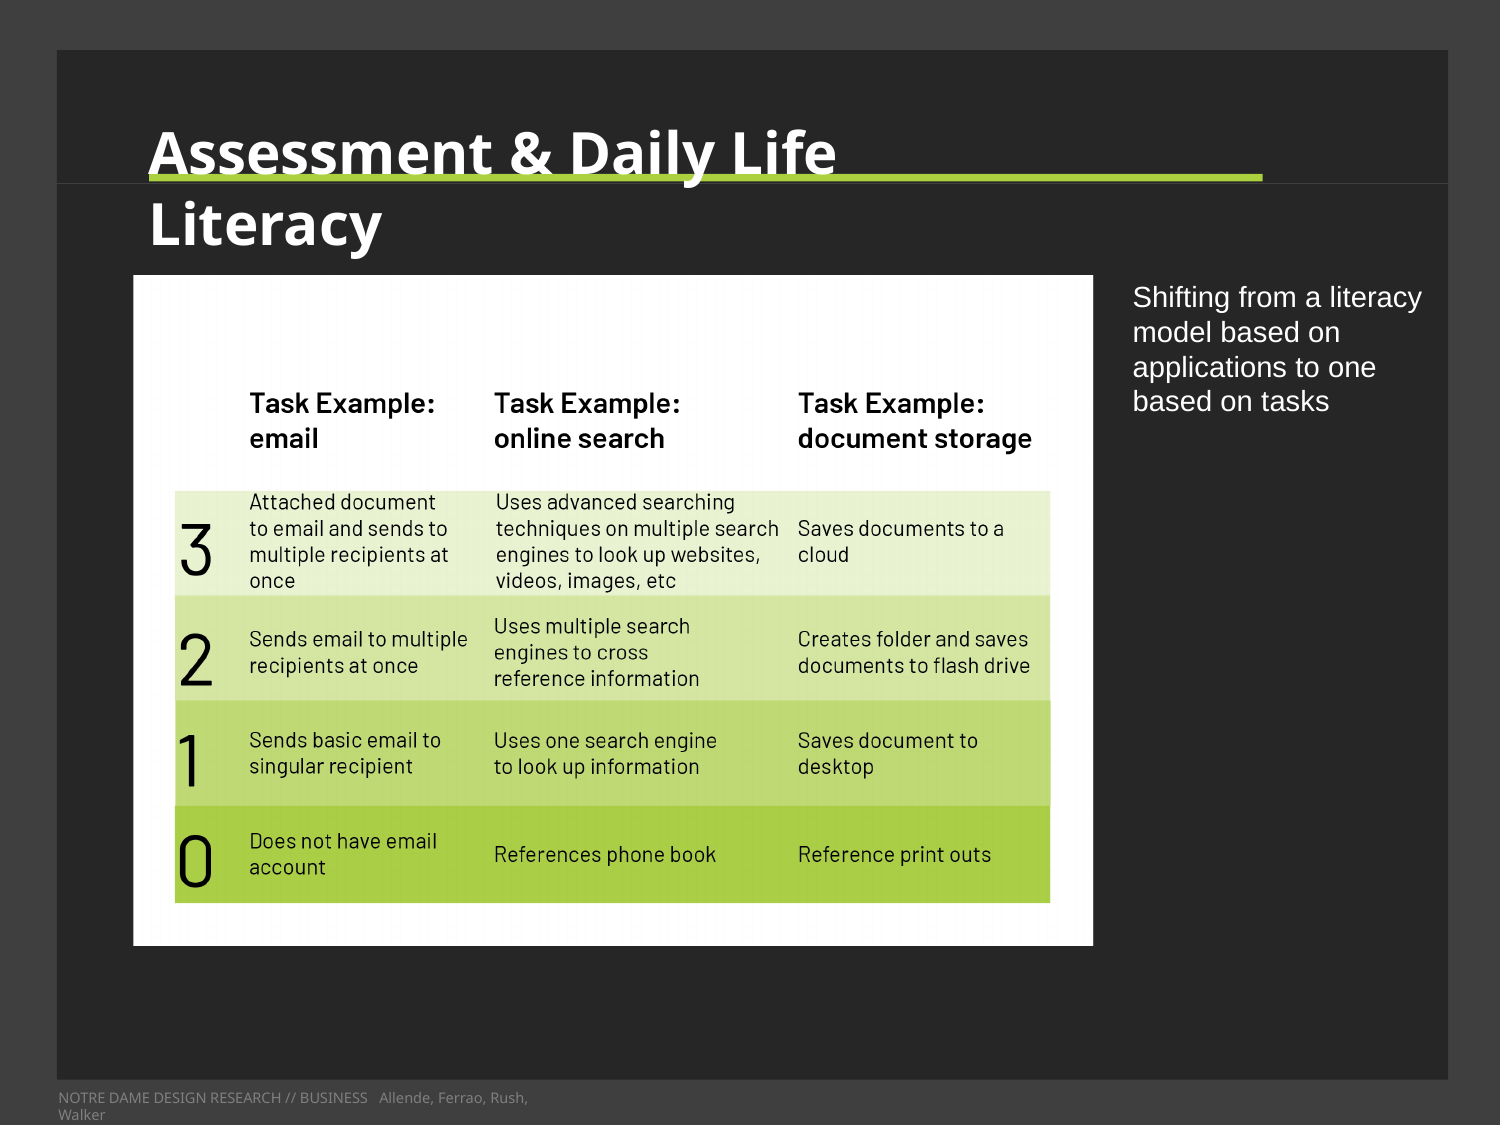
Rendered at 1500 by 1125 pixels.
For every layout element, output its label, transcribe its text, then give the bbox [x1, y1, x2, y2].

text_box [149, 164, 1380, 961]
text_box Shifting from a literacy model based on applications to one based on tasks [1117, 262, 1442, 463]
text_box Assessment & Daily Life Literacy [133, 109, 866, 175]
picture [133, 275, 1094, 947]
